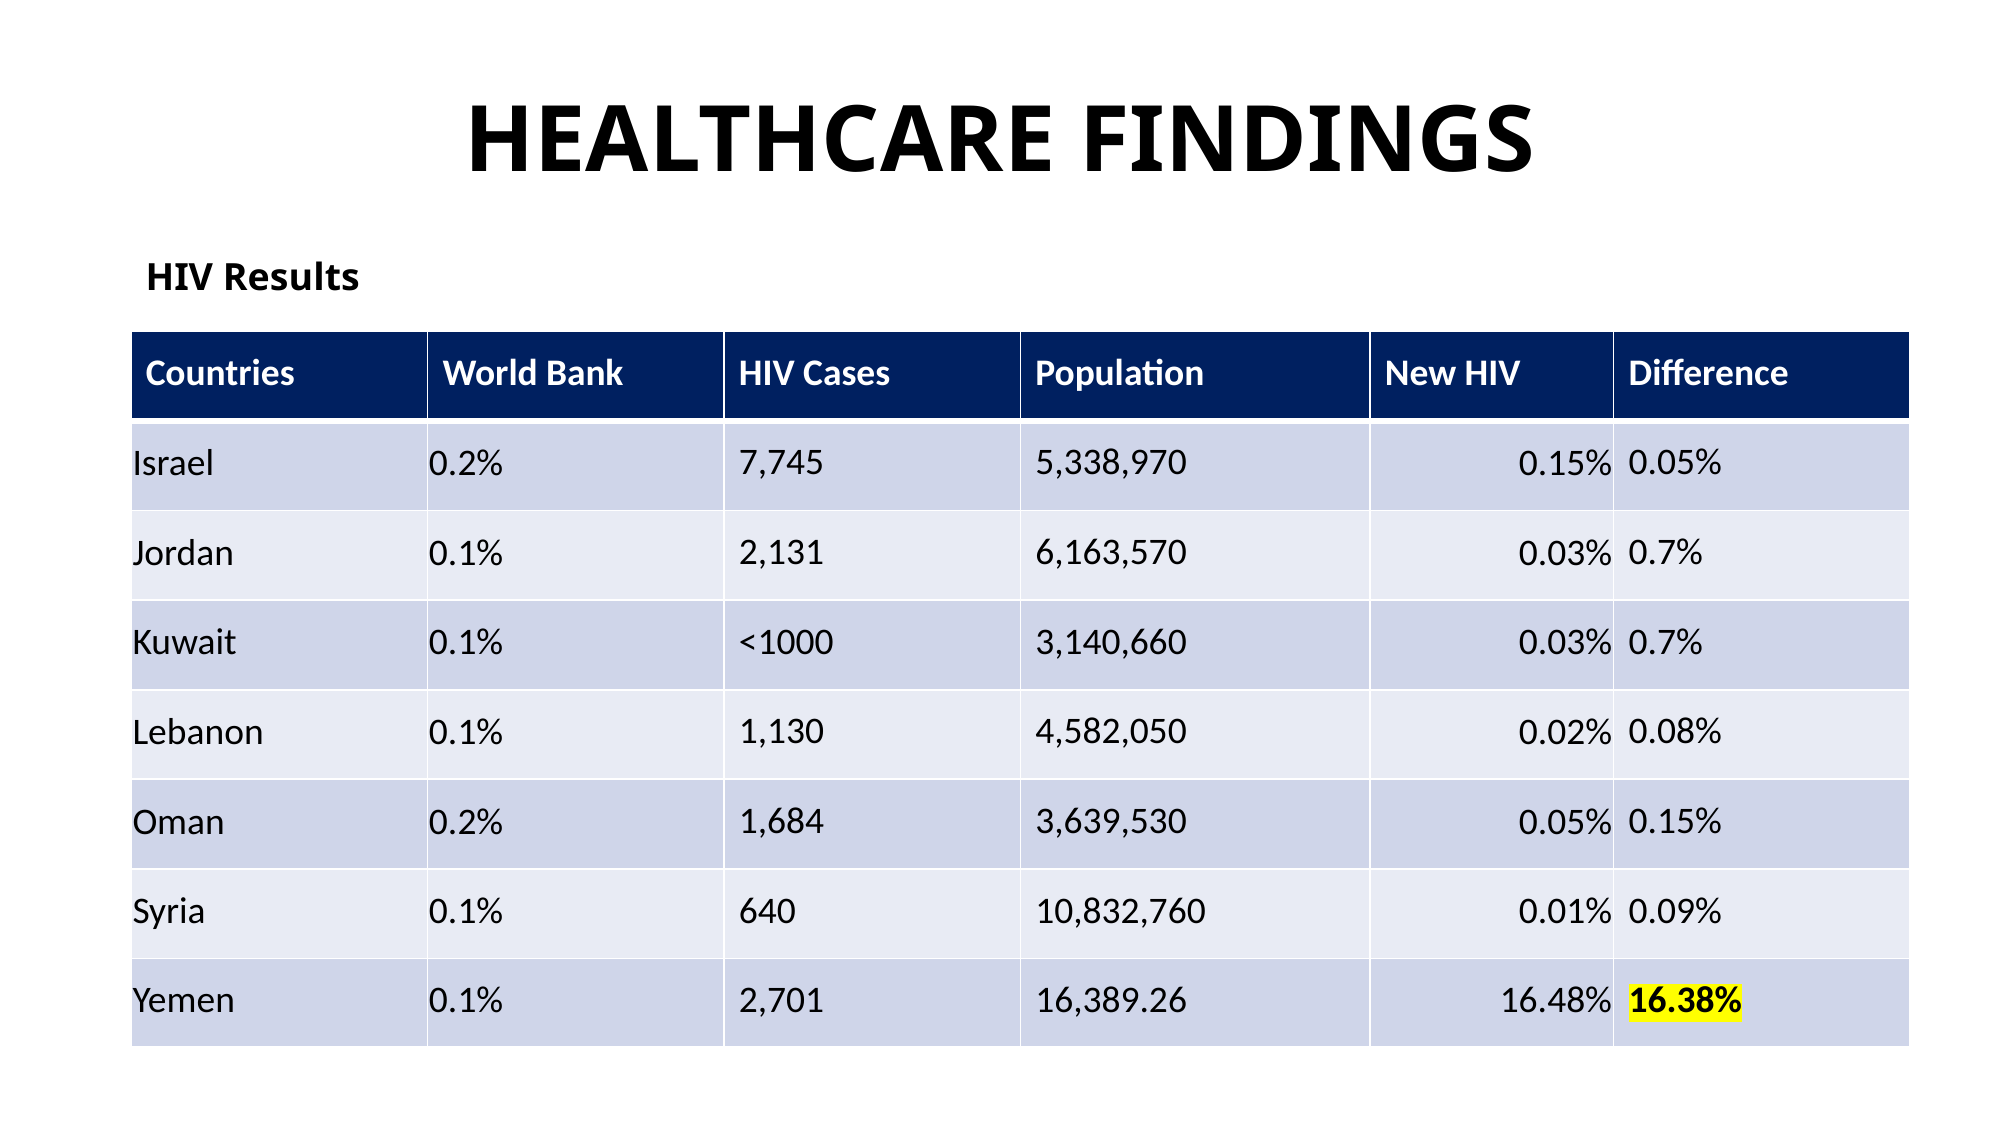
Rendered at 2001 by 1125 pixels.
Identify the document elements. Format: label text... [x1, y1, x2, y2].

table_header New HIV [1371, 332, 1613, 418]
table_cell 0.01% [1371, 870, 1613, 958]
text_box HEALTHCARE FINDINGS [0, 28, 2000, 246]
table_cell 1,130 [725, 691, 1020, 778]
table_cell 10,832,760 [1021, 870, 1369, 958]
table_cell 0.09% [1614, 870, 1909, 958]
table_cell 0.05% [1614, 424, 1909, 510]
table_header Countries [132, 332, 427, 418]
table_cell 0.02% [1371, 691, 1613, 778]
table_cell 3,639,530 [1021, 780, 1369, 868]
table_cell 4,582,050 [1021, 691, 1369, 778]
table_cell Syria [132, 870, 427, 958]
table_cell 0.15% [1614, 780, 1909, 868]
table_cell Jordan [132, 511, 427, 599]
table_cell 2,131 [725, 511, 1020, 599]
table_cell 0.2% [428, 424, 723, 510]
table_cell 0.1% [428, 691, 723, 778]
table_cell 0.7% [1614, 601, 1909, 689]
table_cell 0.1% [428, 601, 723, 689]
table_cell 5,338,970 [1021, 424, 1369, 510]
table_cell 0.7% [1614, 511, 1909, 599]
table_cell Oman [132, 780, 427, 868]
table_header HIV Cases [725, 332, 1020, 418]
table_header Difference [1614, 332, 1909, 418]
table_cell <1000 [725, 601, 1020, 689]
table_cell 16,389.26 [1021, 959, 1369, 1046]
table_cell 0.03% [1371, 601, 1613, 689]
table_cell Israel [132, 424, 427, 510]
table_cell 6,163,570 [1021, 511, 1369, 599]
table_cell Yemen [132, 959, 427, 1046]
table_header World Bank [428, 332, 723, 418]
table_cell 0.08% [1614, 691, 1909, 778]
table_cell 7,745 [725, 424, 1020, 510]
table_header Population [1021, 332, 1369, 418]
table_cell 16.38% [1614, 959, 1909, 1046]
text_box HIV Results [130, 246, 484, 306]
table_cell 16.48% [1371, 959, 1613, 1046]
table_cell 2,701 [725, 959, 1020, 1046]
table_cell 0.03% [1371, 511, 1613, 599]
table_cell 0.1% [428, 870, 723, 958]
table_cell 0.2% [428, 780, 723, 868]
table_cell 0.15% [1371, 424, 1613, 510]
table_cell Lebanon [132, 691, 427, 778]
table_cell 3,140,660 [1021, 601, 1369, 689]
table_cell 640 [725, 870, 1020, 958]
table_cell 0.05% [1371, 780, 1613, 868]
table_cell 0.1% [428, 959, 723, 1046]
table_cell 0.1% [428, 511, 723, 599]
table_cell Kuwait [132, 601, 427, 689]
table_cell 1,684 [725, 780, 1020, 868]
